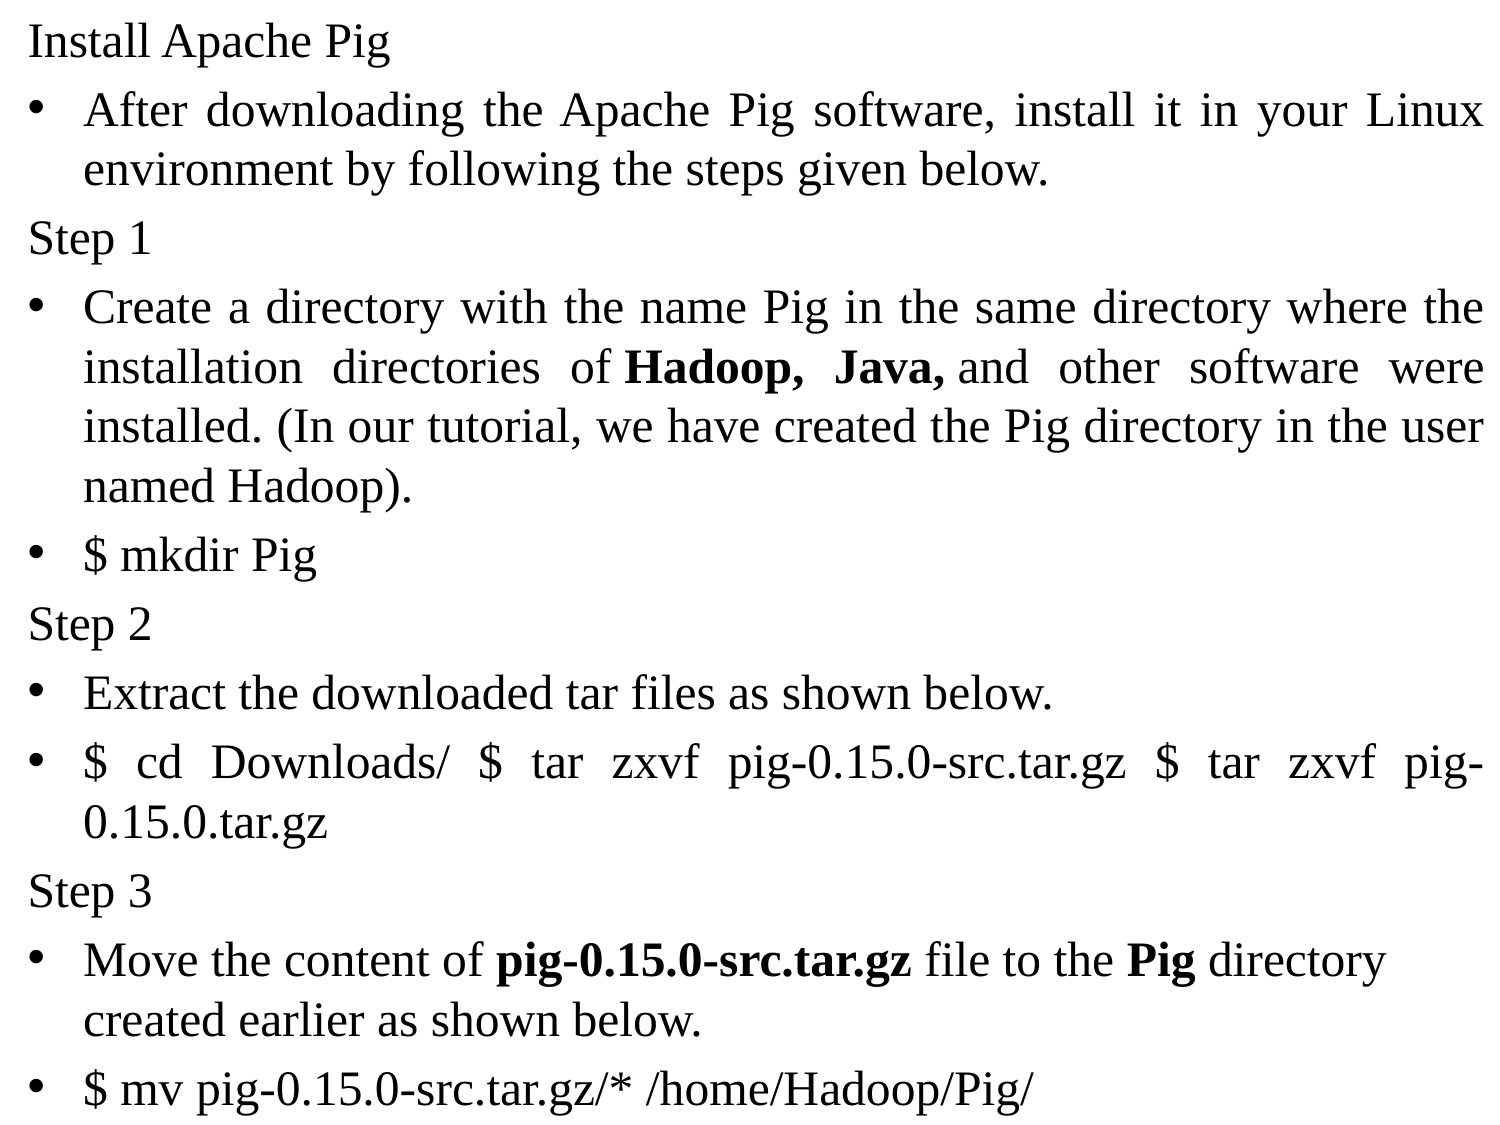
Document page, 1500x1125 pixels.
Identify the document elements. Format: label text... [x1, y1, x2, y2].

list Install Apache Pig After downloading the Apache Pig software, install it in your Linux environment by following the steps given below. Step 1 Create a directory with the name Pig in the same directory where the installation directories of Hadoop, Java, and other software were installed. (In our tutorial, we have created the Pig directory in the user named Hadoop). $ mkdir Pig Step 2 Extract the downloaded tar files as shown below. $ cd Downloads/ $ tar zxvf pig-0.15.0-src.tar.gz $ tar zxvf pig-0.15.0.tar.gz Step 3 Move the content of pig-0.15.0-src.tar.gz file to the Pig directory created earlier as shown below. $ mv pig-0.15.0-src.tar.gz/* /home/Hadoop/Pig/ [12, 0, 1500, 1125]
